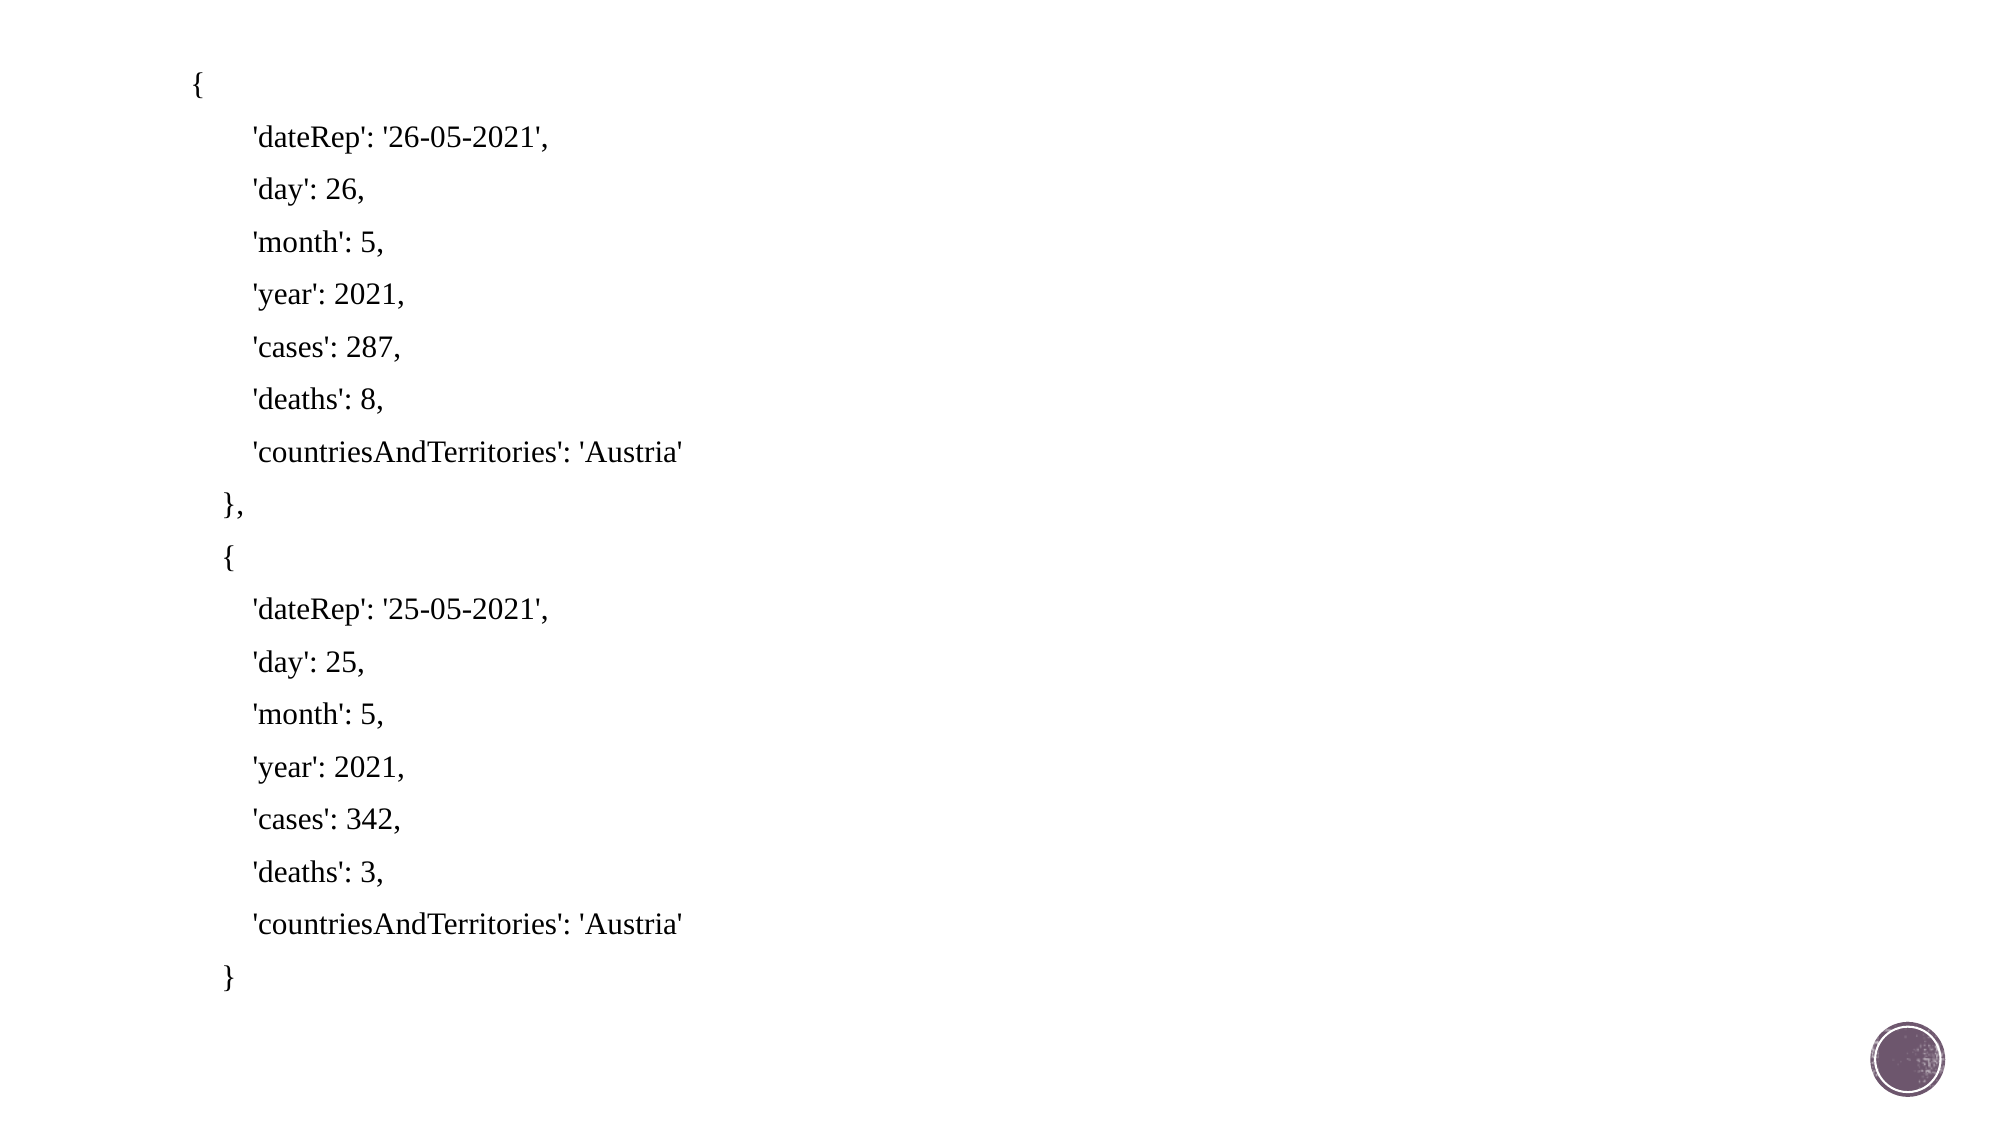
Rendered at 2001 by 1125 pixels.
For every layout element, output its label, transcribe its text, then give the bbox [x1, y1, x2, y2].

list { 'dateRep': '26-05-2021', 'day': 26, 'month': 5, 'year': 2021, 'cases': 287, 'deaths': 8, 'countriesAndTerritories': 'Austria' }, { 'dateRep': '25-05-2021', 'day': 25, 'month': 5, 'year': 2021, 'cases': 342, 'deaths': 3, 'countriesAndTerritories': 'Austria' } [175, 60, 1826, 1013]
